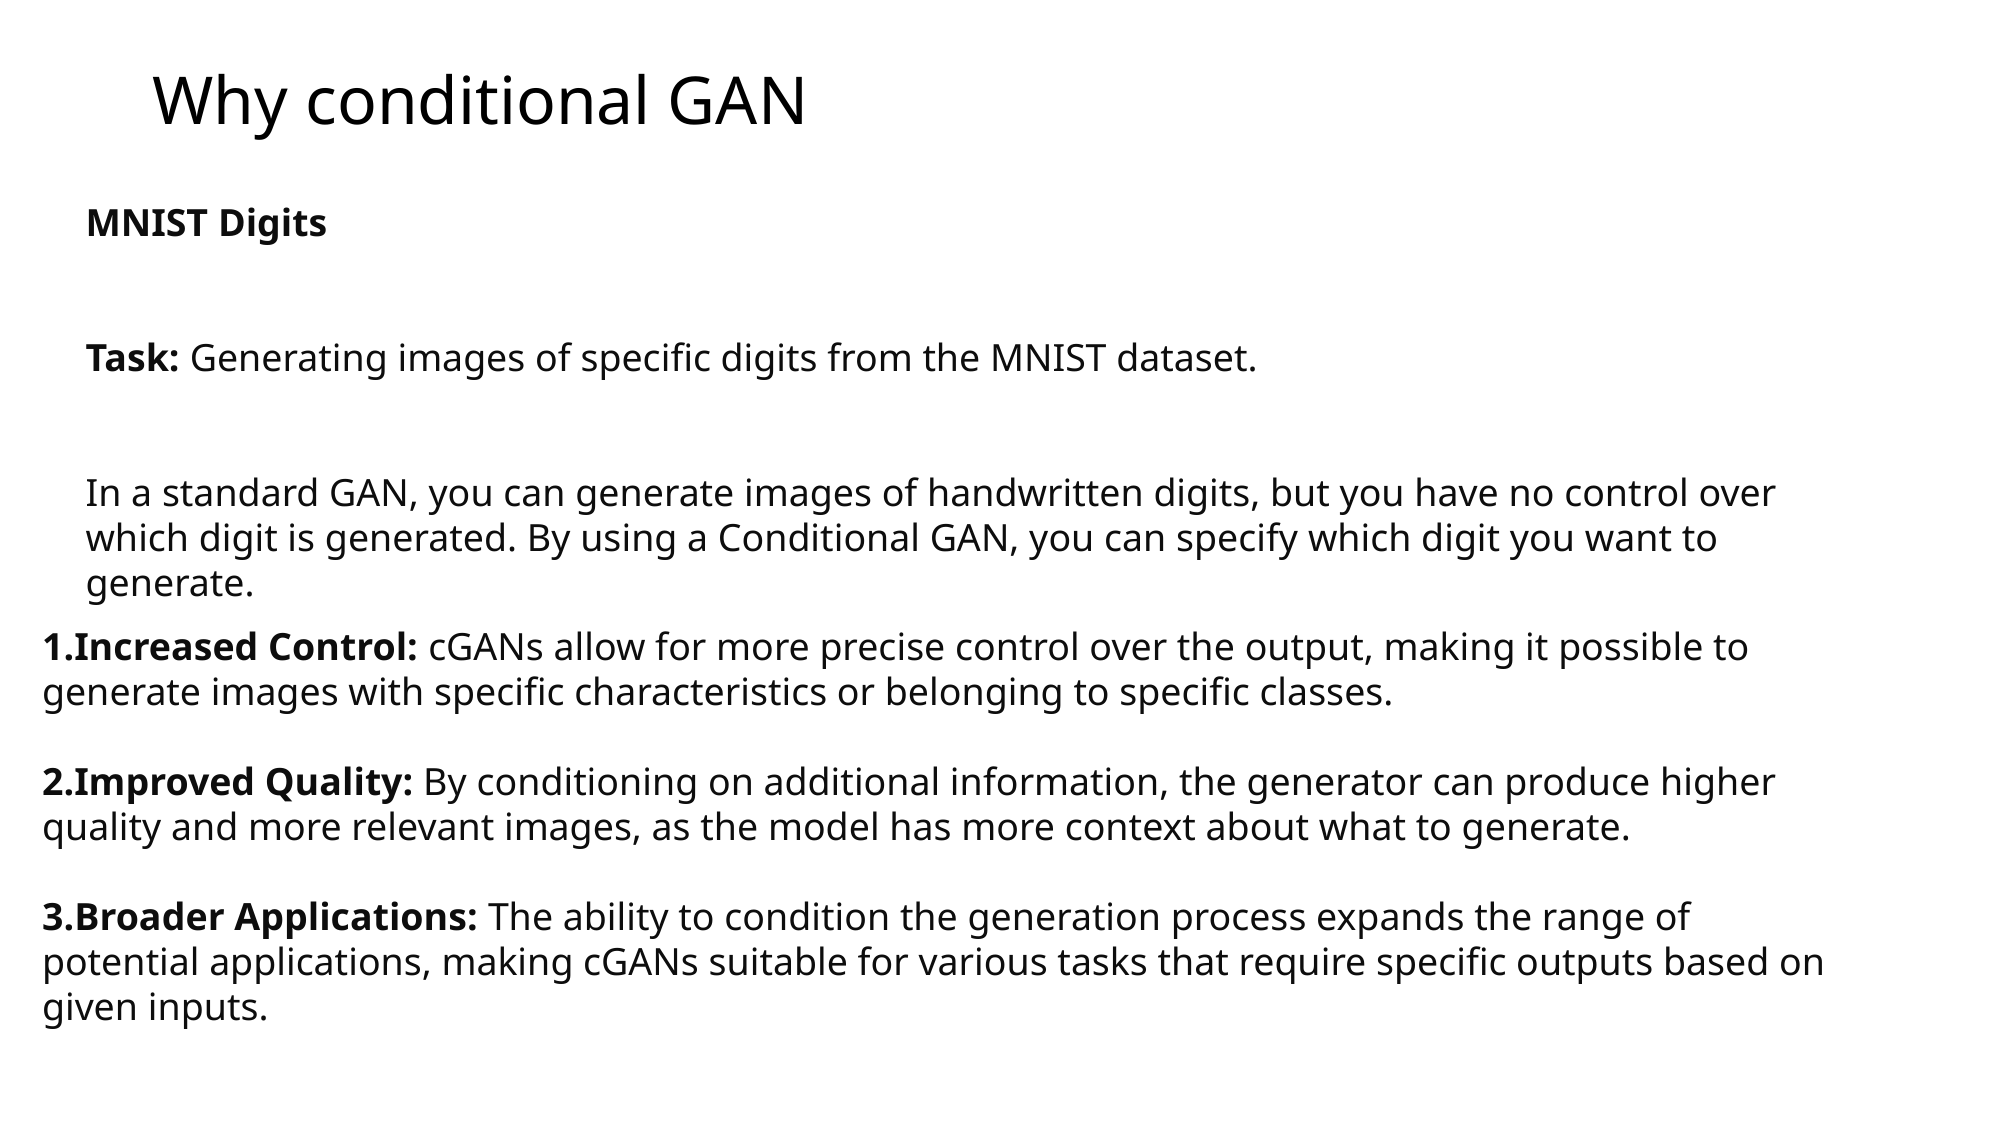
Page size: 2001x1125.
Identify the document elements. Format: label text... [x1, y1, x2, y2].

text_box MNIST Digits Task: Generating images of specific digits from the MNIST dataset. In a standard GAN, you can generate images of handwritten digits, but you have no control over which digit is generated. By using a Conditional GAN, you can specify which digit you want to generate. [70, 191, 1844, 612]
title Why conditional GAN [137, 59, 1863, 147]
text_box Increased Control: cGANs allow for more precise control over the output, making it possible to generate images with specific characteristics or belonging to specific classes. Improved Quality: By conditioning on additional information, the generator can produce higher quality and more relevant images, as the model has more context about what to generate. Broader Applications: The ability to condition the generation process expands the range of potential applications, making cGANs suitable for various tasks that require specific outputs based on given inputs. [27, 615, 1844, 1035]
